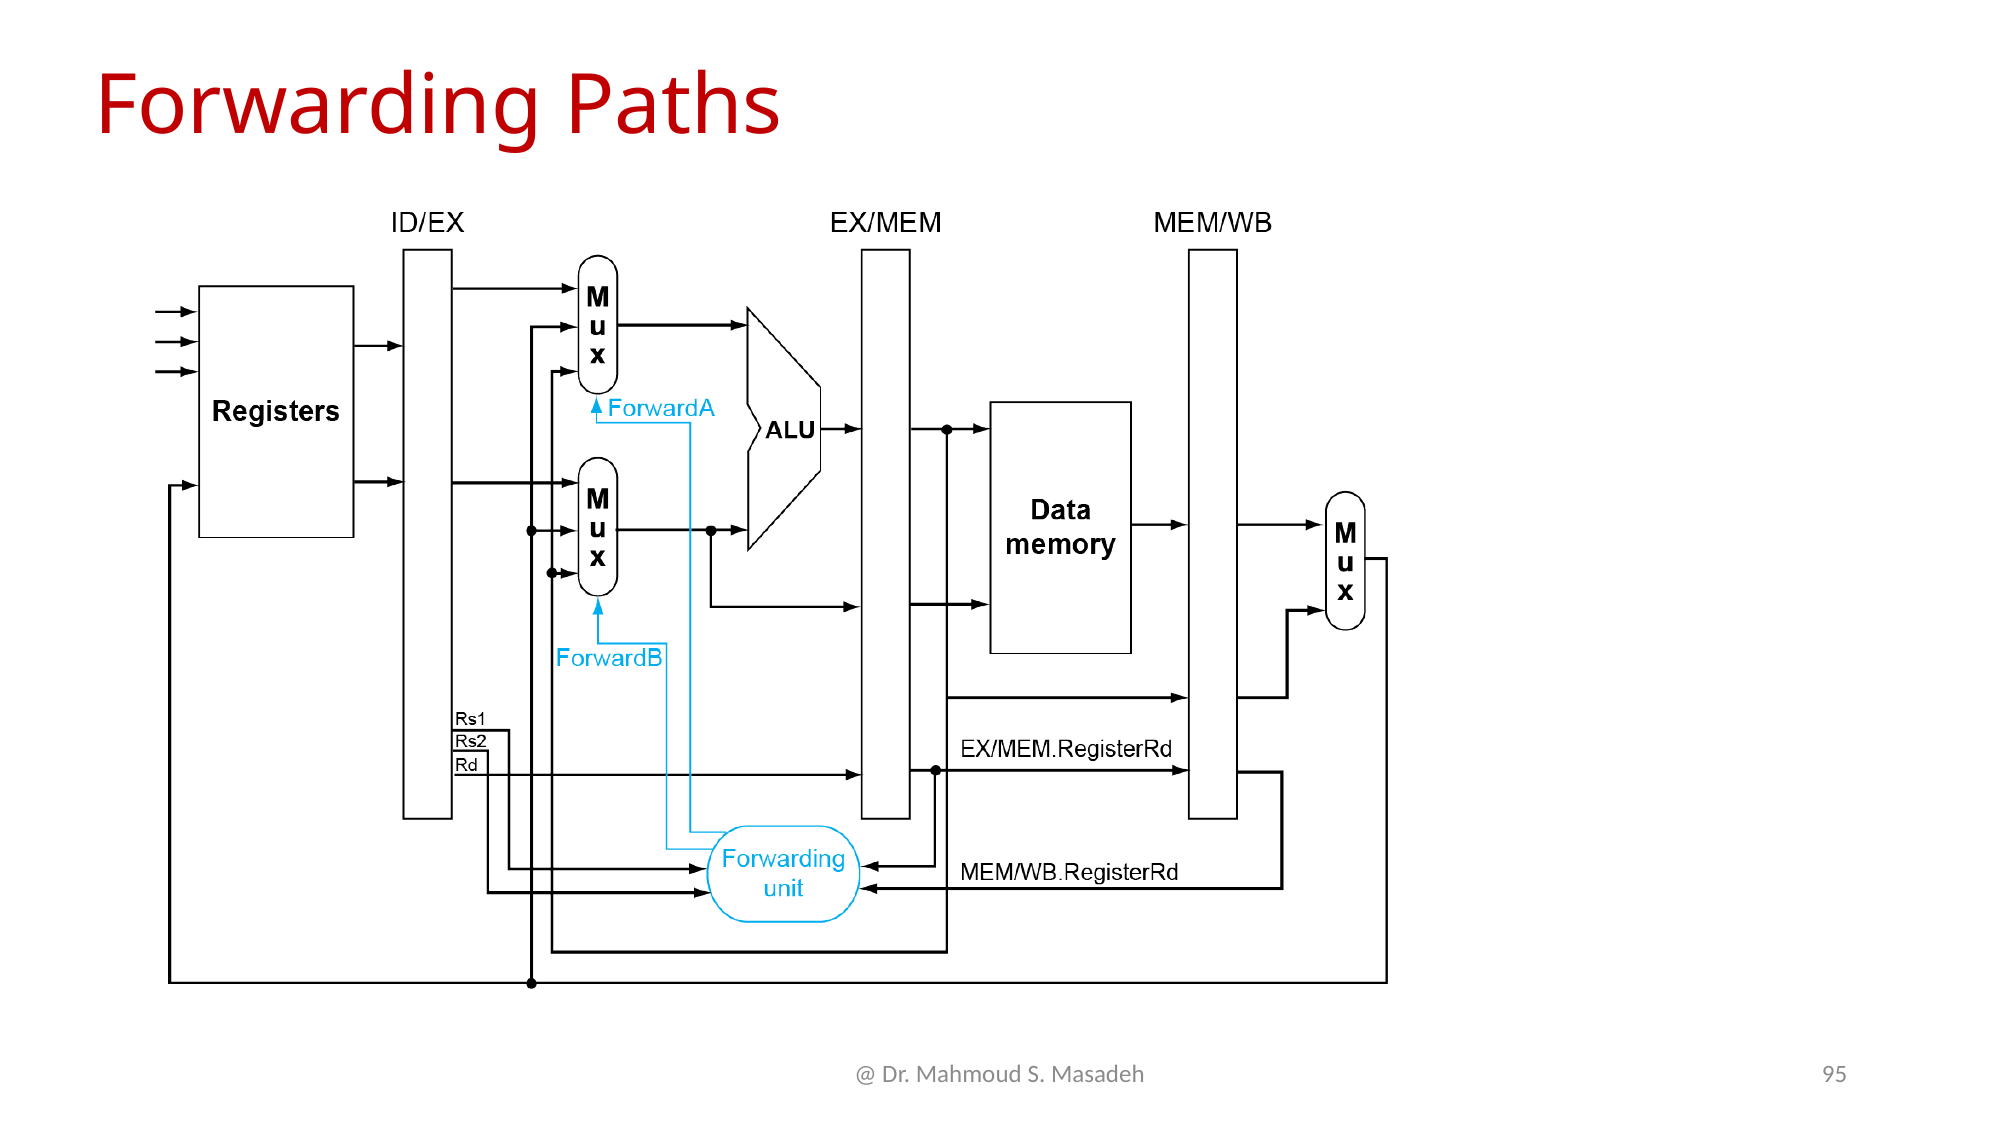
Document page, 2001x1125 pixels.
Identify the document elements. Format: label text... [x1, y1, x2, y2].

title Forwarding Paths [79, 59, 1929, 154]
picture [155, 207, 1388, 989]
slide_number 95 [1412, 1042, 1863, 1103]
footer @ Dr. Mahmoud S. Masadeh [662, 1042, 1338, 1103]
